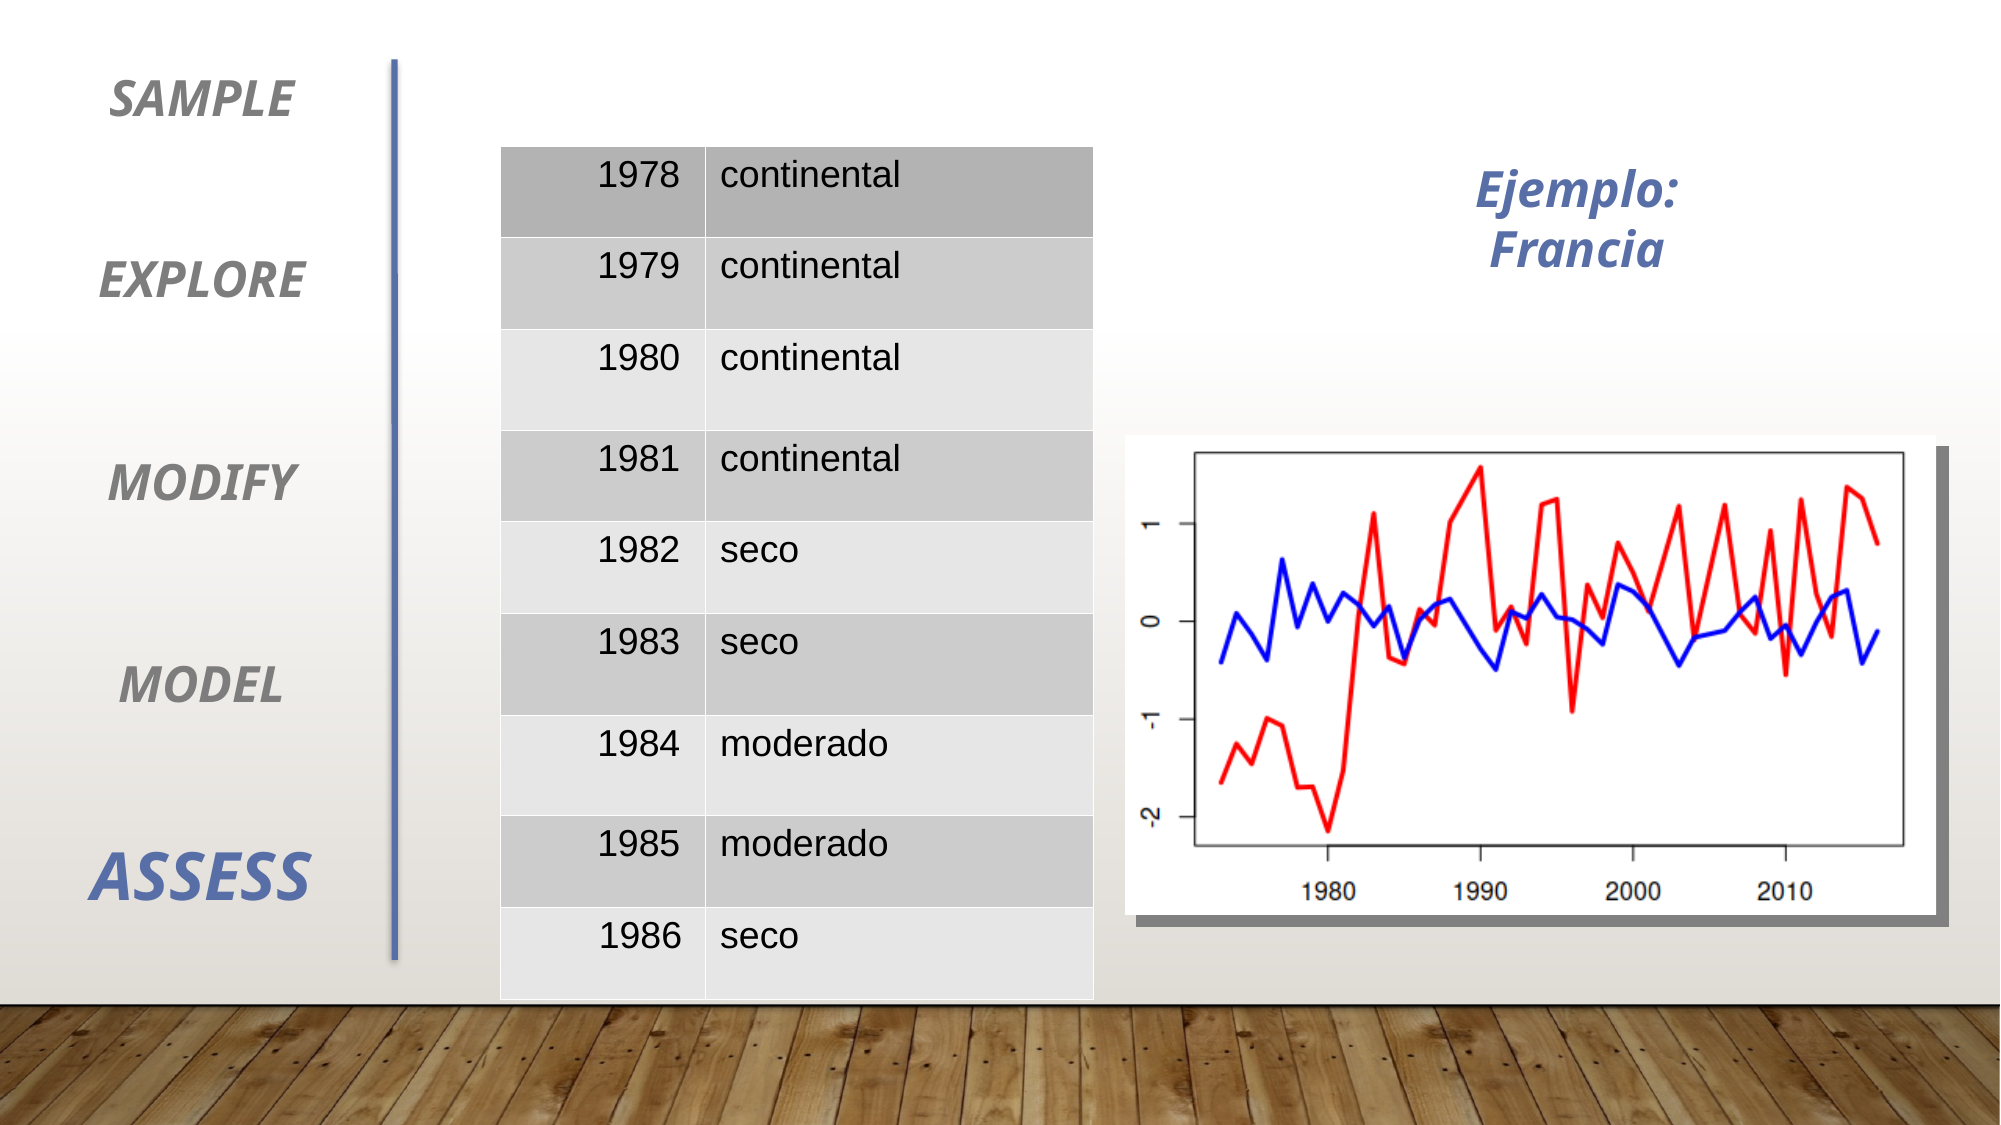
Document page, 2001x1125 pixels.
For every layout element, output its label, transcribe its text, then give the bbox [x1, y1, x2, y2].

table_cell 1983 [501, 614, 705, 715]
table_cell moderado [706, 816, 1093, 907]
table_cell moderado [706, 716, 1093, 815]
text_box EXPLORE [50, 240, 354, 316]
text_box Ejemplo: Francia [1350, 150, 1805, 285]
table_cell 1980 [501, 330, 705, 430]
text_box MODEL [50, 645, 354, 720]
picture [0, 1007, 2000, 1125]
table_cell seco [706, 522, 1093, 613]
table_cell seco [706, 614, 1093, 715]
text_box ASSESS [50, 826, 354, 922]
table_header continental [706, 147, 1093, 237]
table_cell 1986 [501, 908, 705, 999]
table_cell 1985 [501, 816, 705, 907]
table_cell continental [706, 431, 1093, 521]
table_cell 1981 [501, 431, 705, 521]
picture [1124, 434, 1937, 915]
table_cell seco [706, 908, 1093, 999]
table_cell 1982 [501, 522, 705, 613]
table_cell 1979 [501, 238, 705, 329]
table_header 1978 [501, 147, 705, 237]
table_cell continental [706, 330, 1093, 430]
text_box SAMPLE [50, 59, 354, 134]
text_box [391, 59, 398, 960]
table_cell continental [706, 238, 1093, 329]
text_box MODIFY [50, 442, 354, 518]
table_cell 1984 [501, 716, 705, 815]
